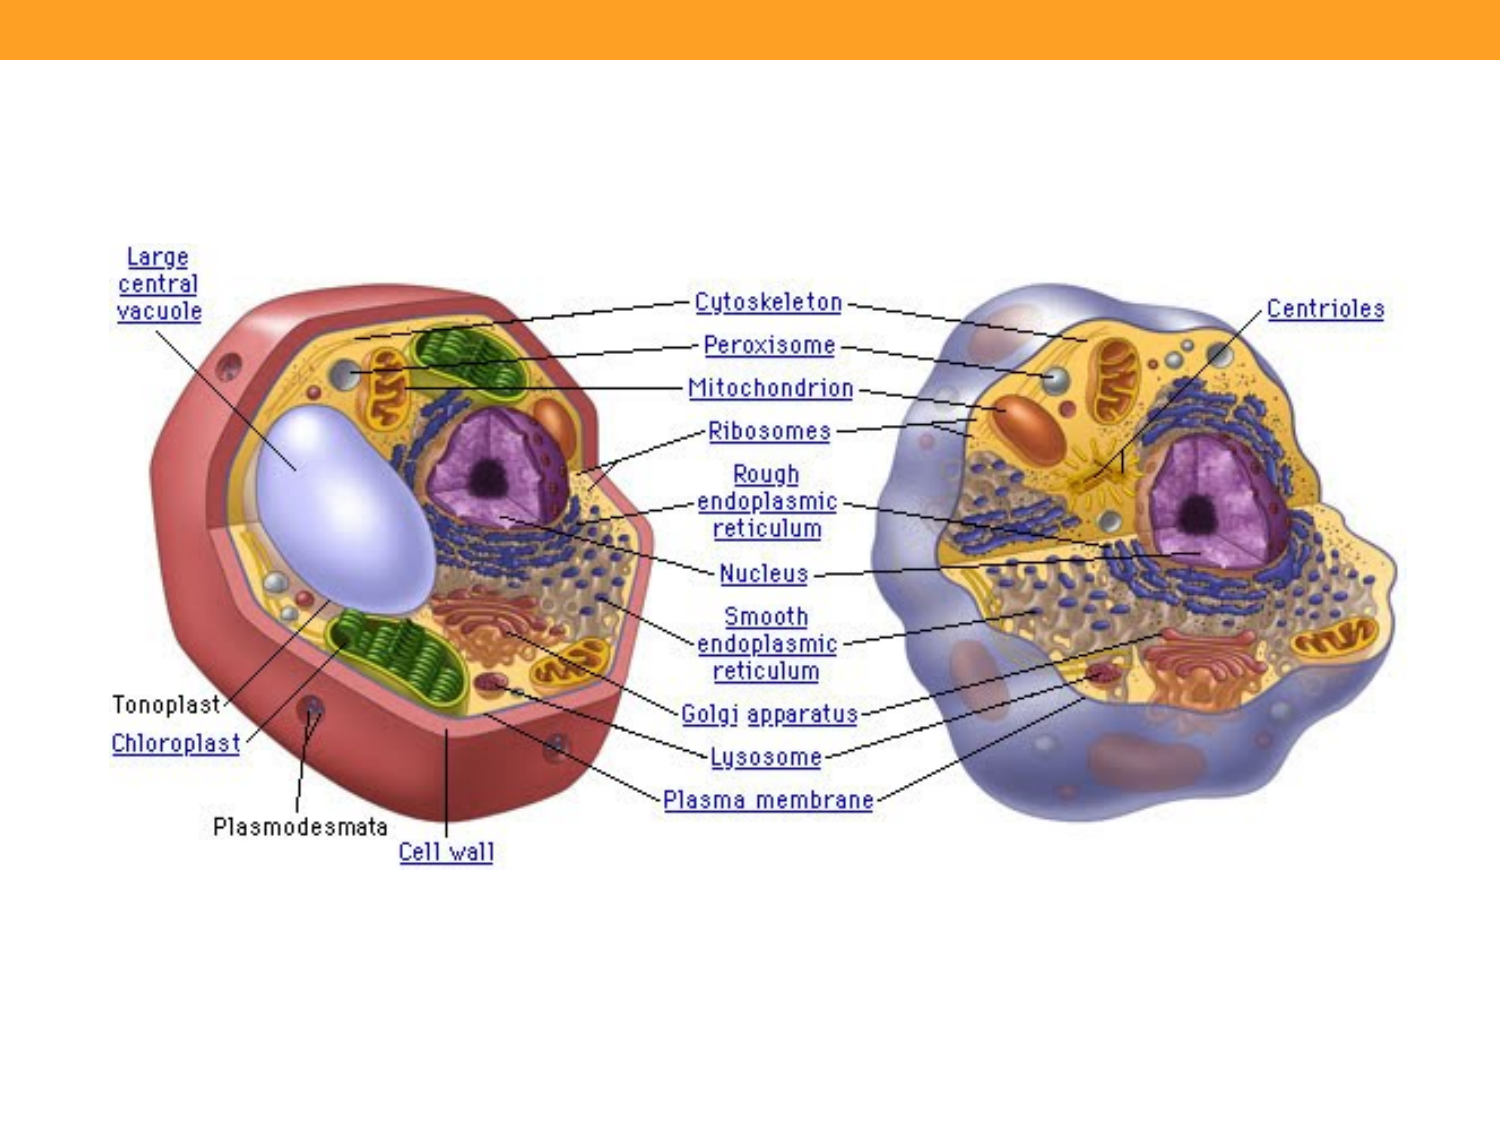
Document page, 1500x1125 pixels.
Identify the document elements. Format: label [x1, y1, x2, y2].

picture [109, 243, 1407, 870]
